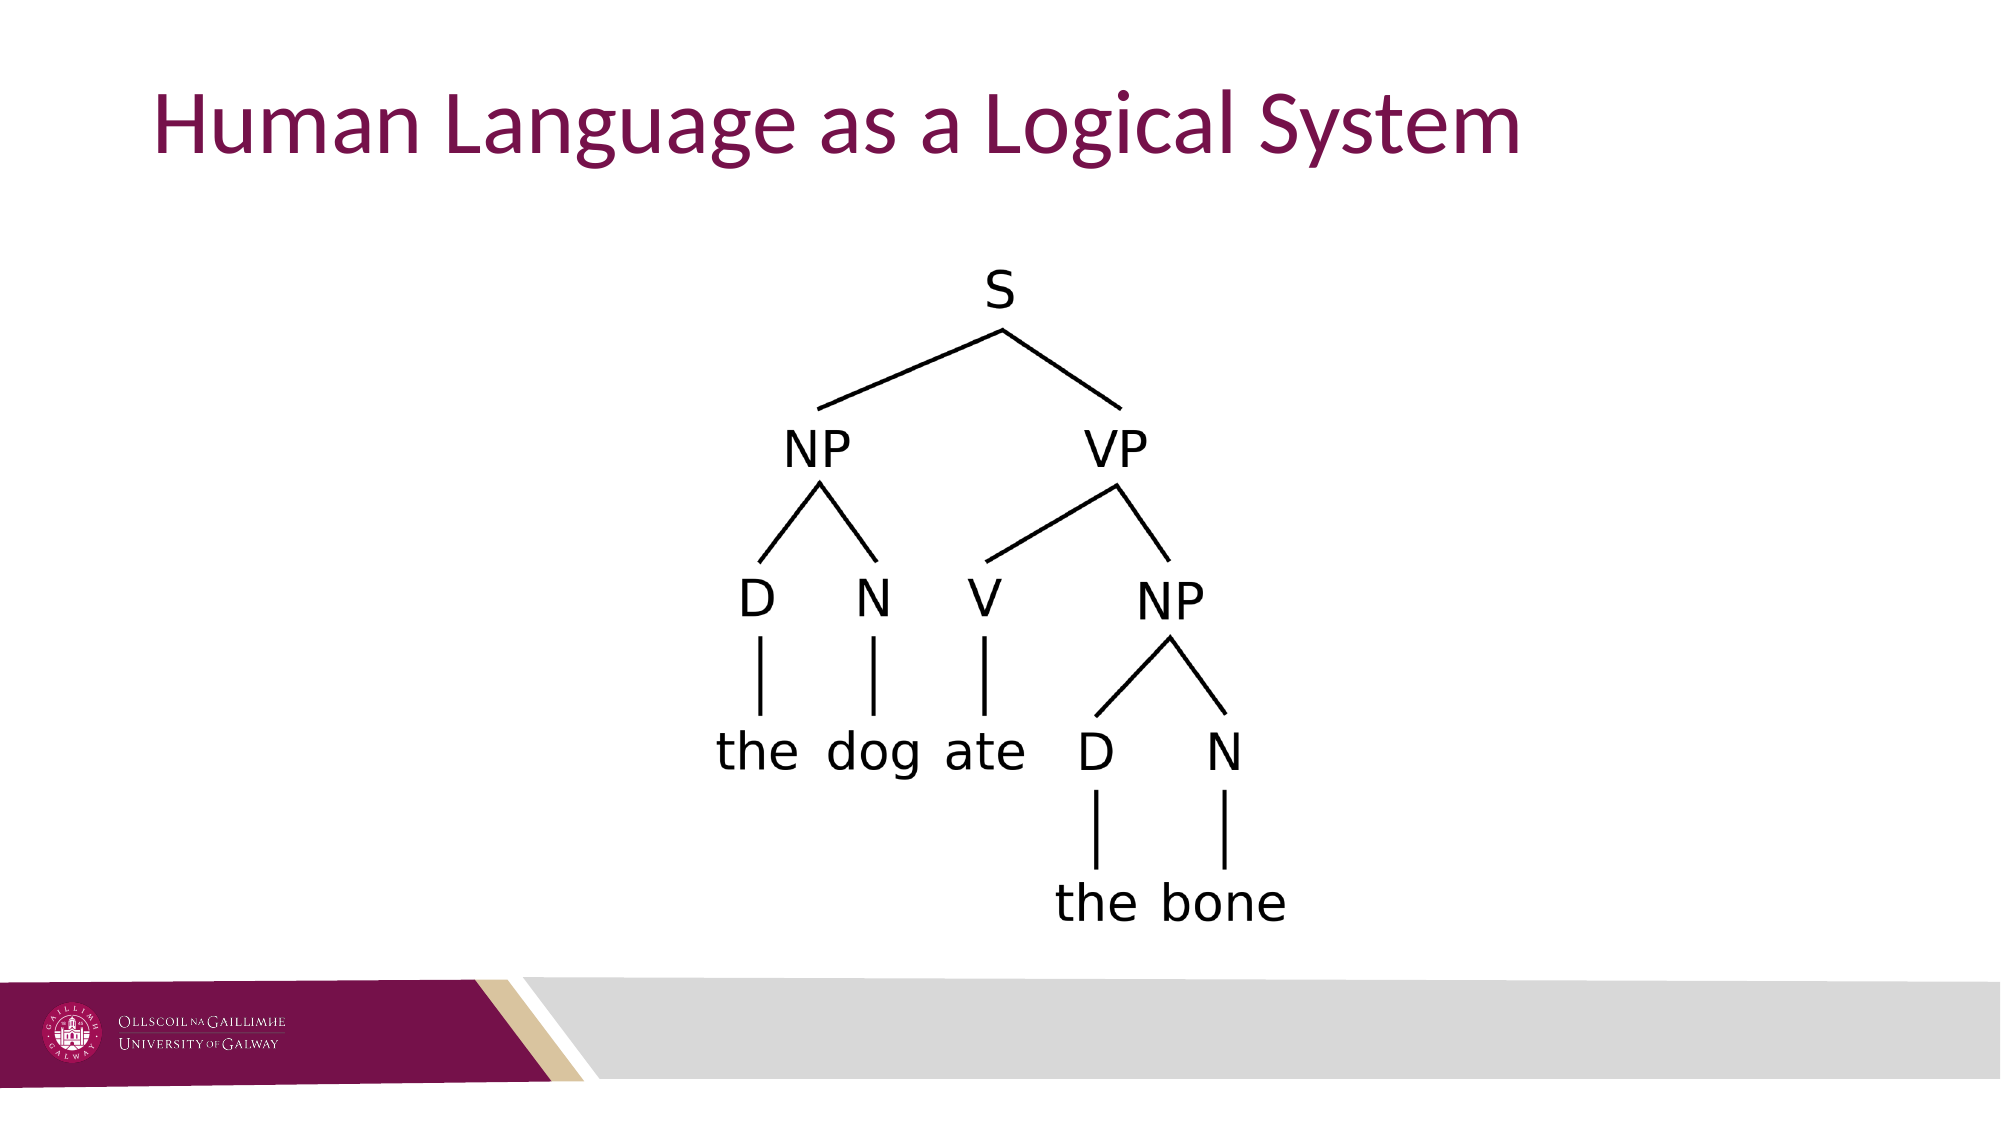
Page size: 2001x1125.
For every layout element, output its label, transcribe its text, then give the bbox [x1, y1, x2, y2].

picture [680, 230, 1320, 963]
picture [42, 1002, 285, 1063]
title Human Language as a Logical System [137, 59, 1863, 278]
